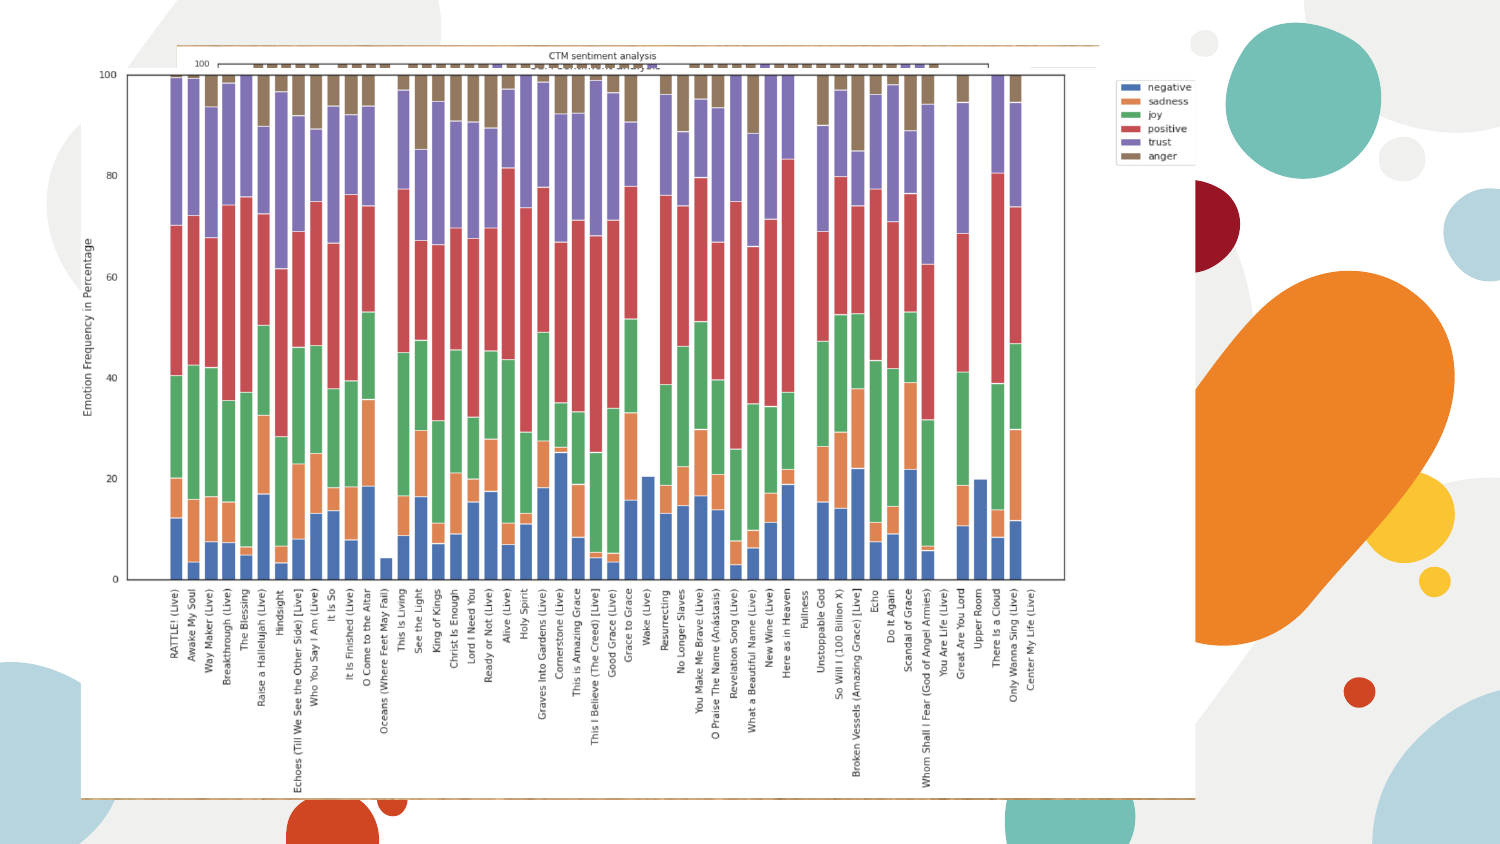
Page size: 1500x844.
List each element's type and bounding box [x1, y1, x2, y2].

picture [80, 44, 1196, 800]
